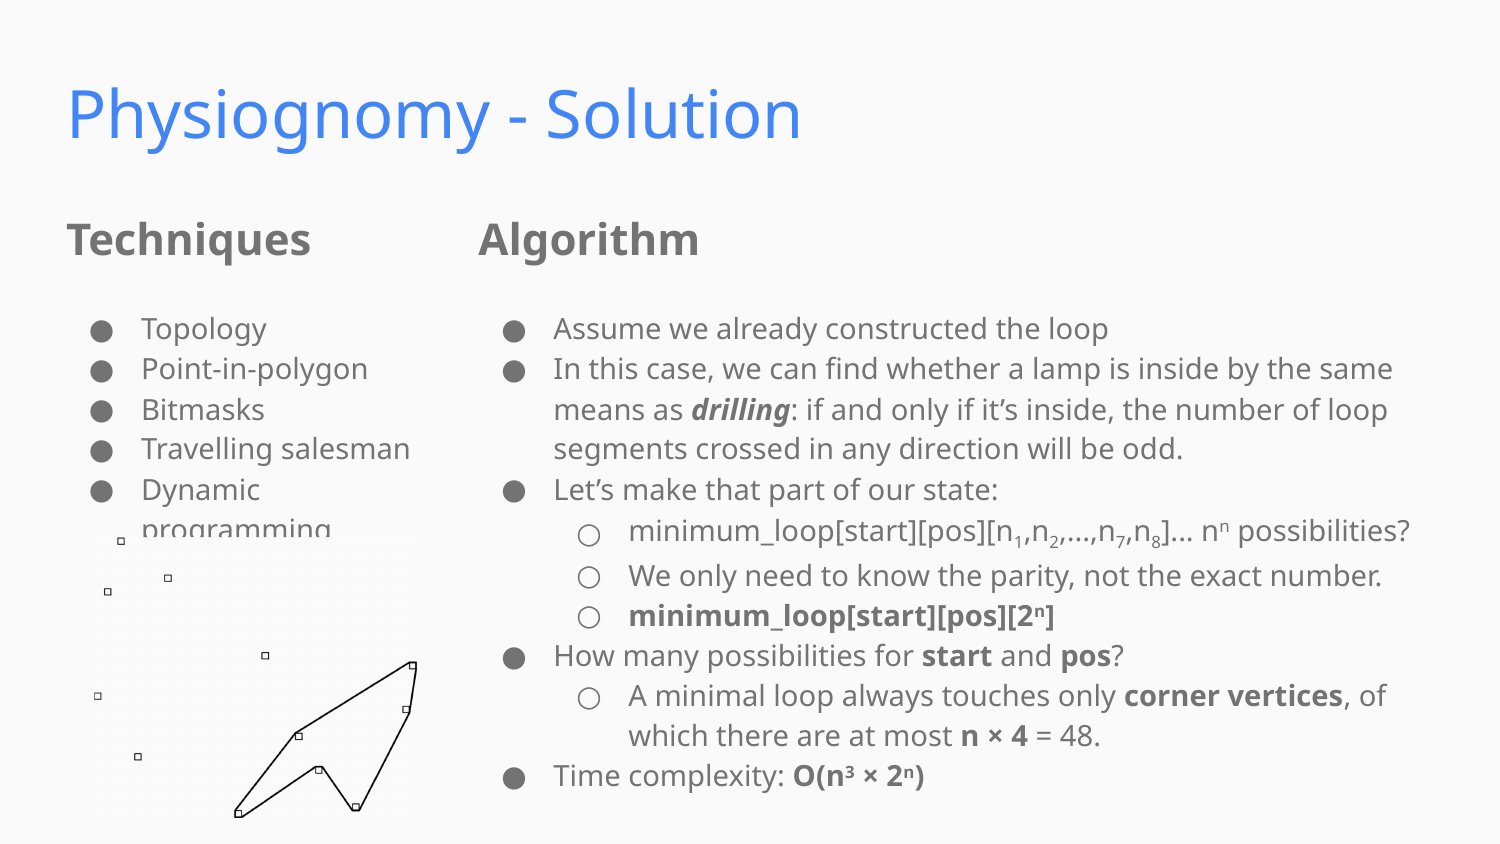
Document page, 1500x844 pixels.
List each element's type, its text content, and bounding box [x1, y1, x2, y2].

picture [95, 507, 417, 844]
list Topology Point-in-polygon Bitmasks Travelling salesman Dynamic programming [51, 290, 463, 787]
list Techniques [51, 189, 447, 286]
title Physiognomy - Solution [51, 64, 1449, 167]
list Assume we already constructed the loop In this case, we can find whether a lamp is inside by the same means as drilling: if and only if it’s inside, the number of loop segments crossed in any direction will be odd. Let’s make that part of our state: minimum_loop[start][pos][n1,n2,...,n7,n8]... nn possibilities? We only need to know the parity, not the exact number. minimum_loop[start][pos][2n] How many possibilities for start and pos? A minimal loop always touches only corner vertices, of which there are at most n × 4 = 48. Time complexity: O(n3 × 2n) [463, 290, 1431, 839]
list Algorithm [463, 189, 1449, 286]
